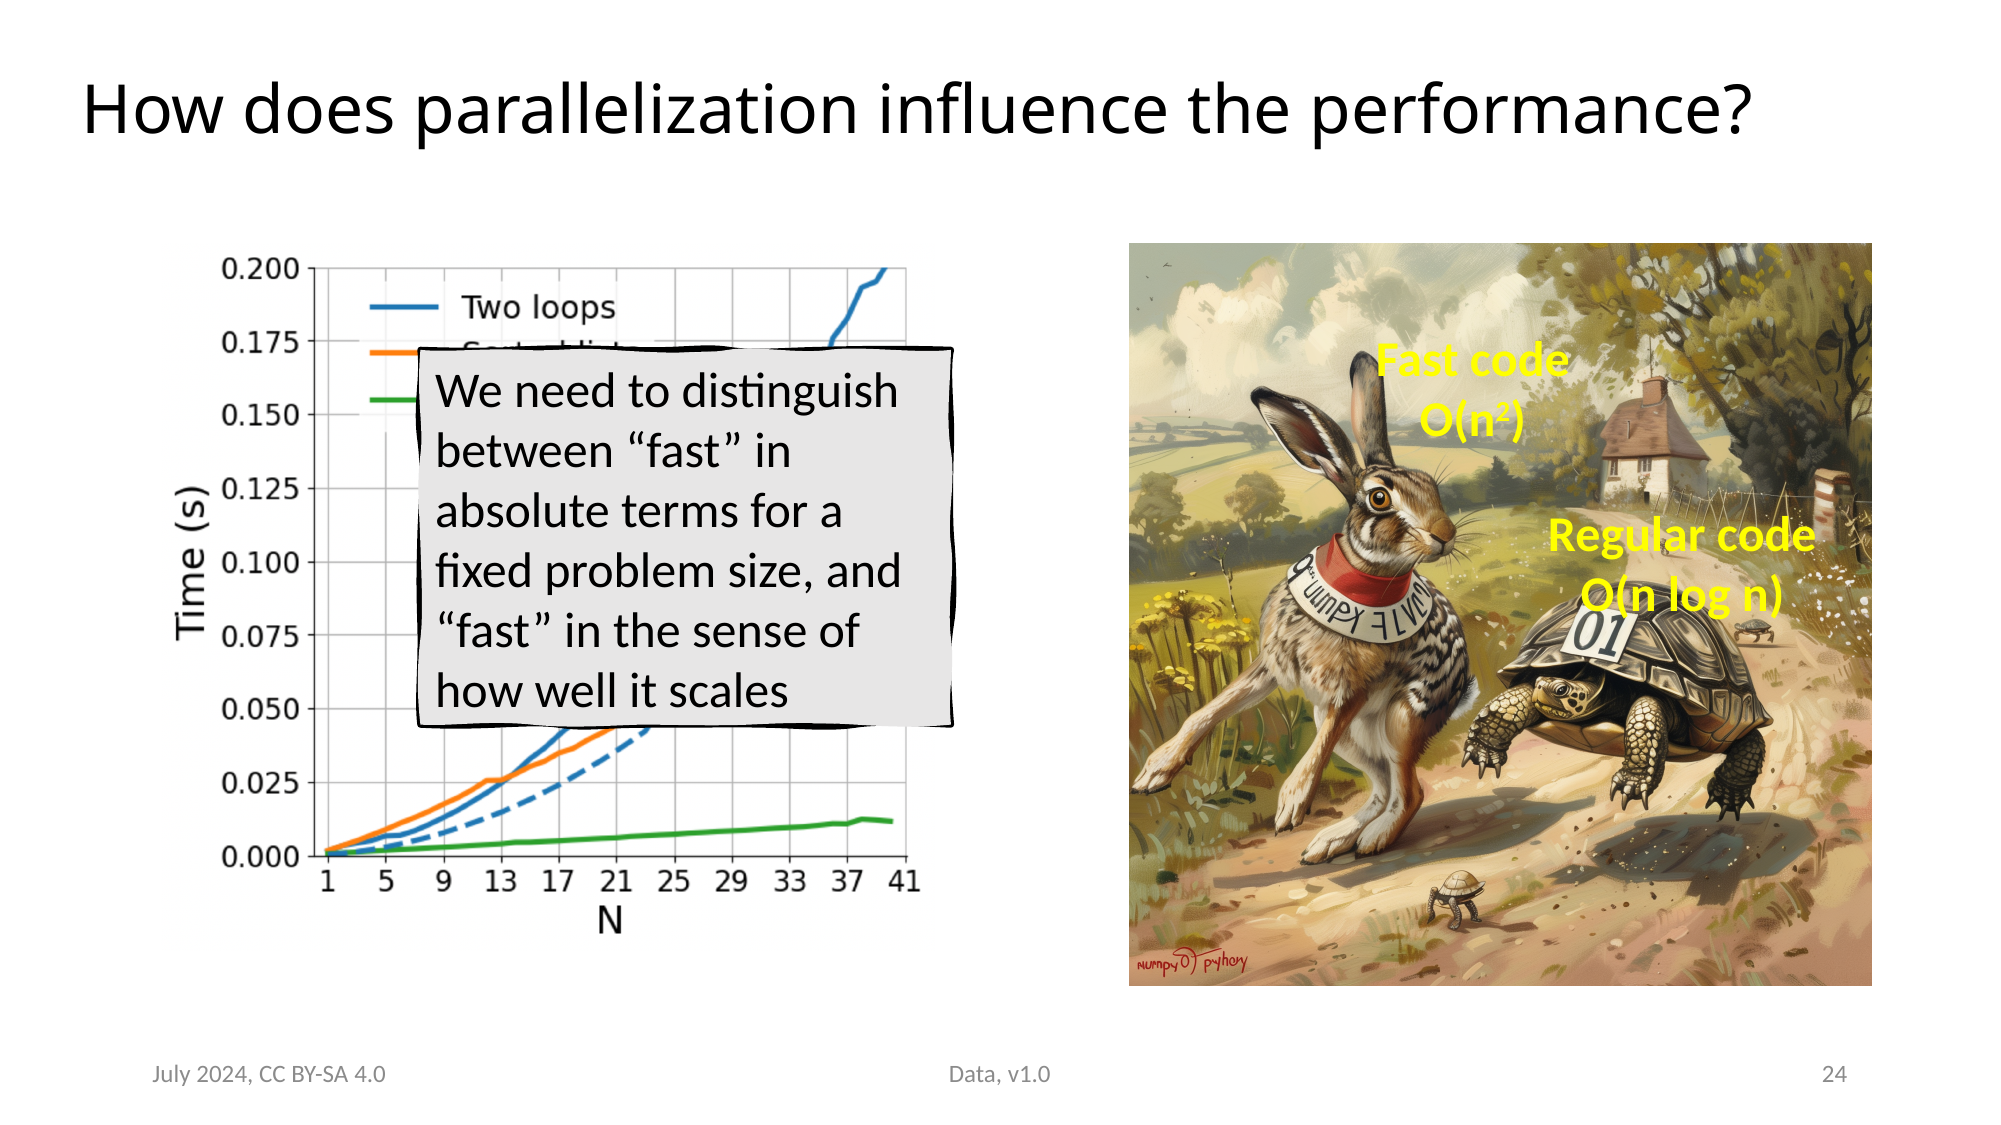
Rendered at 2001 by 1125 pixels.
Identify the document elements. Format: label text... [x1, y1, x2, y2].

picture [161, 243, 935, 952]
slide_number 24 [1412, 1042, 1863, 1103]
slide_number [137, 1042, 588, 1103]
footer Data, v1.0 [662, 1042, 1338, 1103]
title How does parallelization influence the performance? [66, 37, 1922, 186]
text_box We need to distinguish between “fast” in absolute terms for a fixed problem size, and “fast” in the sense of how well it scales [935, 349, 954, 726]
picture [1129, 243, 1872, 986]
